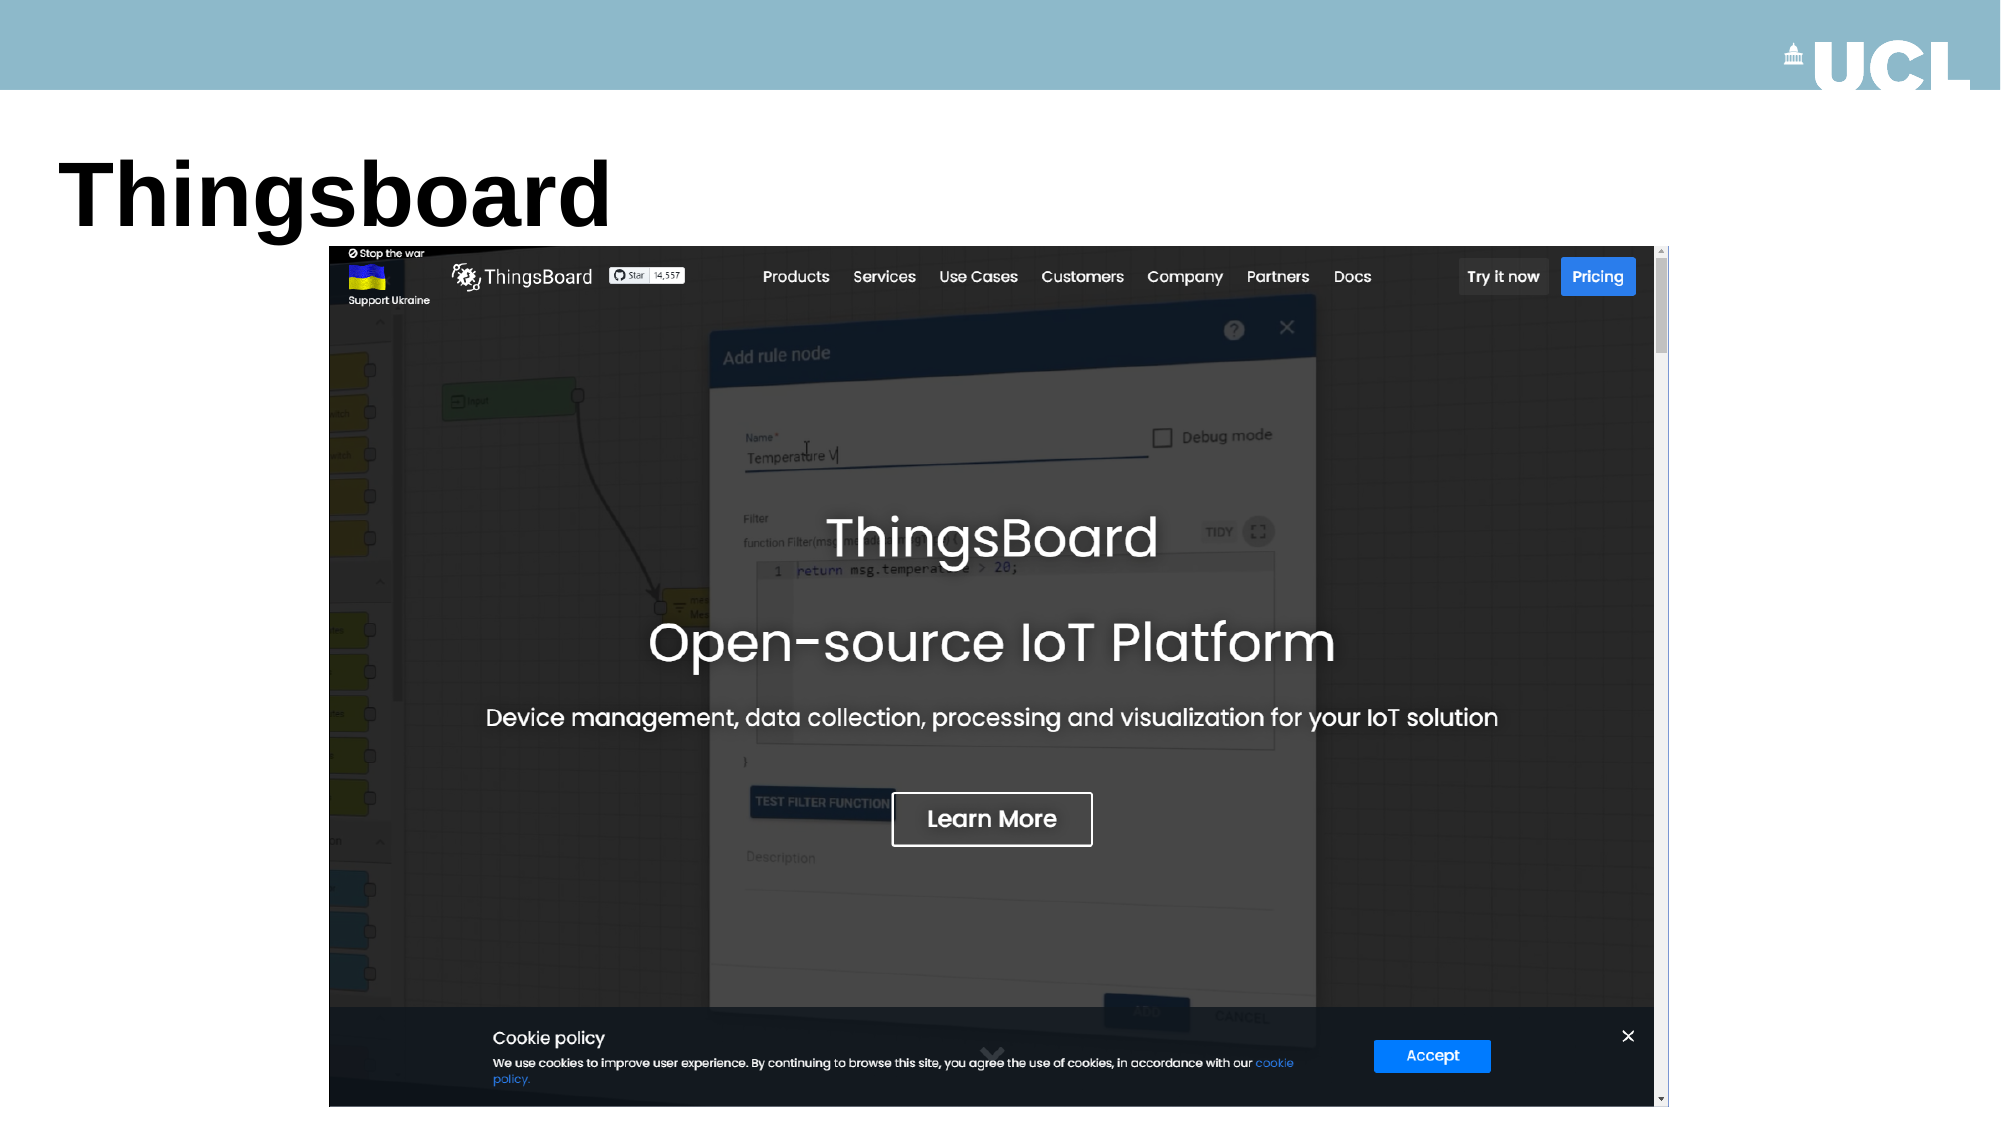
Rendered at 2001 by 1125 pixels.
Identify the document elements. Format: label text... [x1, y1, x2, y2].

title Thingsboard [59, 147, 1536, 372]
picture [328, 246, 1671, 1110]
picture [0, 0, 2001, 90]
